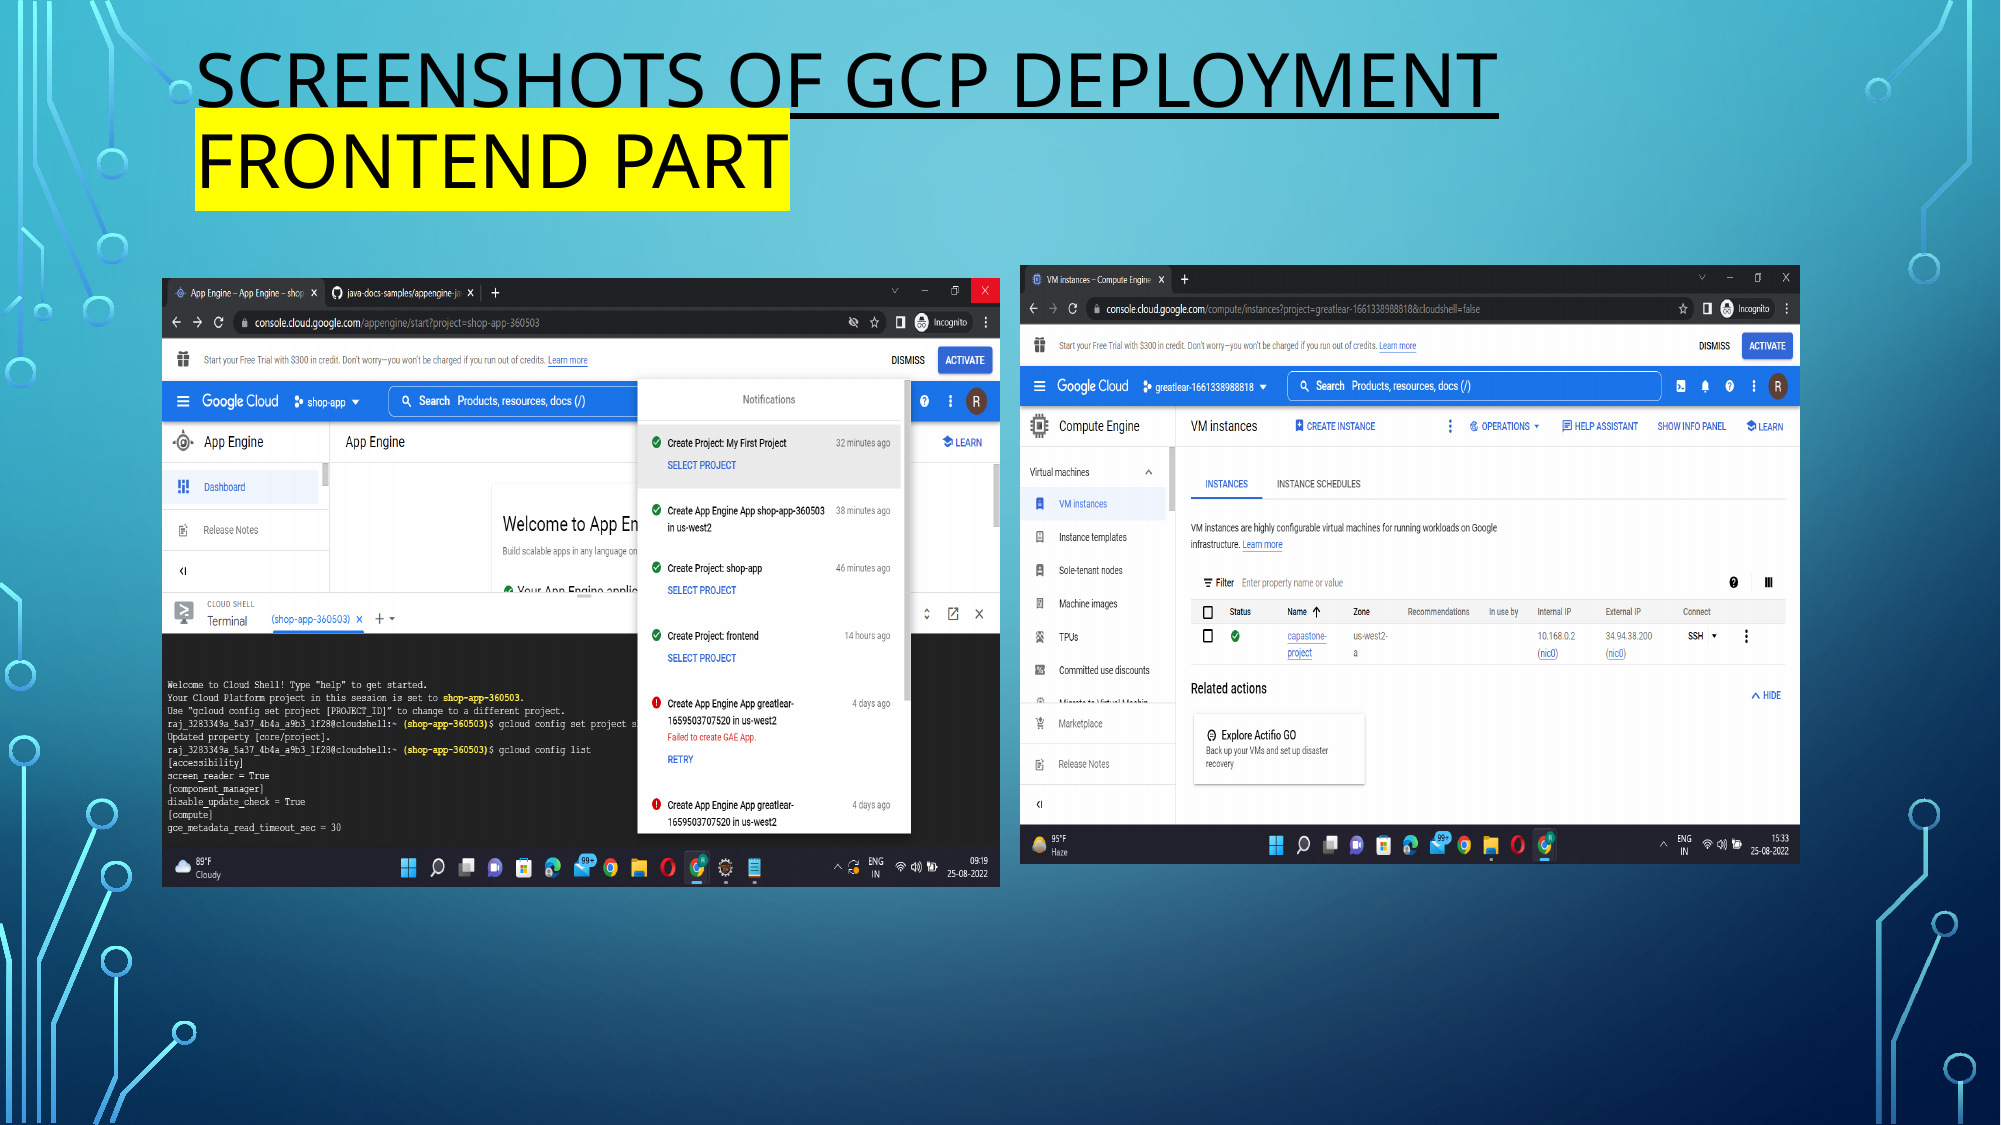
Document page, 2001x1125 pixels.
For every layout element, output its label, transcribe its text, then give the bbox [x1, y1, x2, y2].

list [161, 278, 1001, 888]
picture [1019, 265, 1801, 864]
title ScreeNshots of GCP DEPLOYMENT FRONTEND PART [180, 32, 1820, 216]
